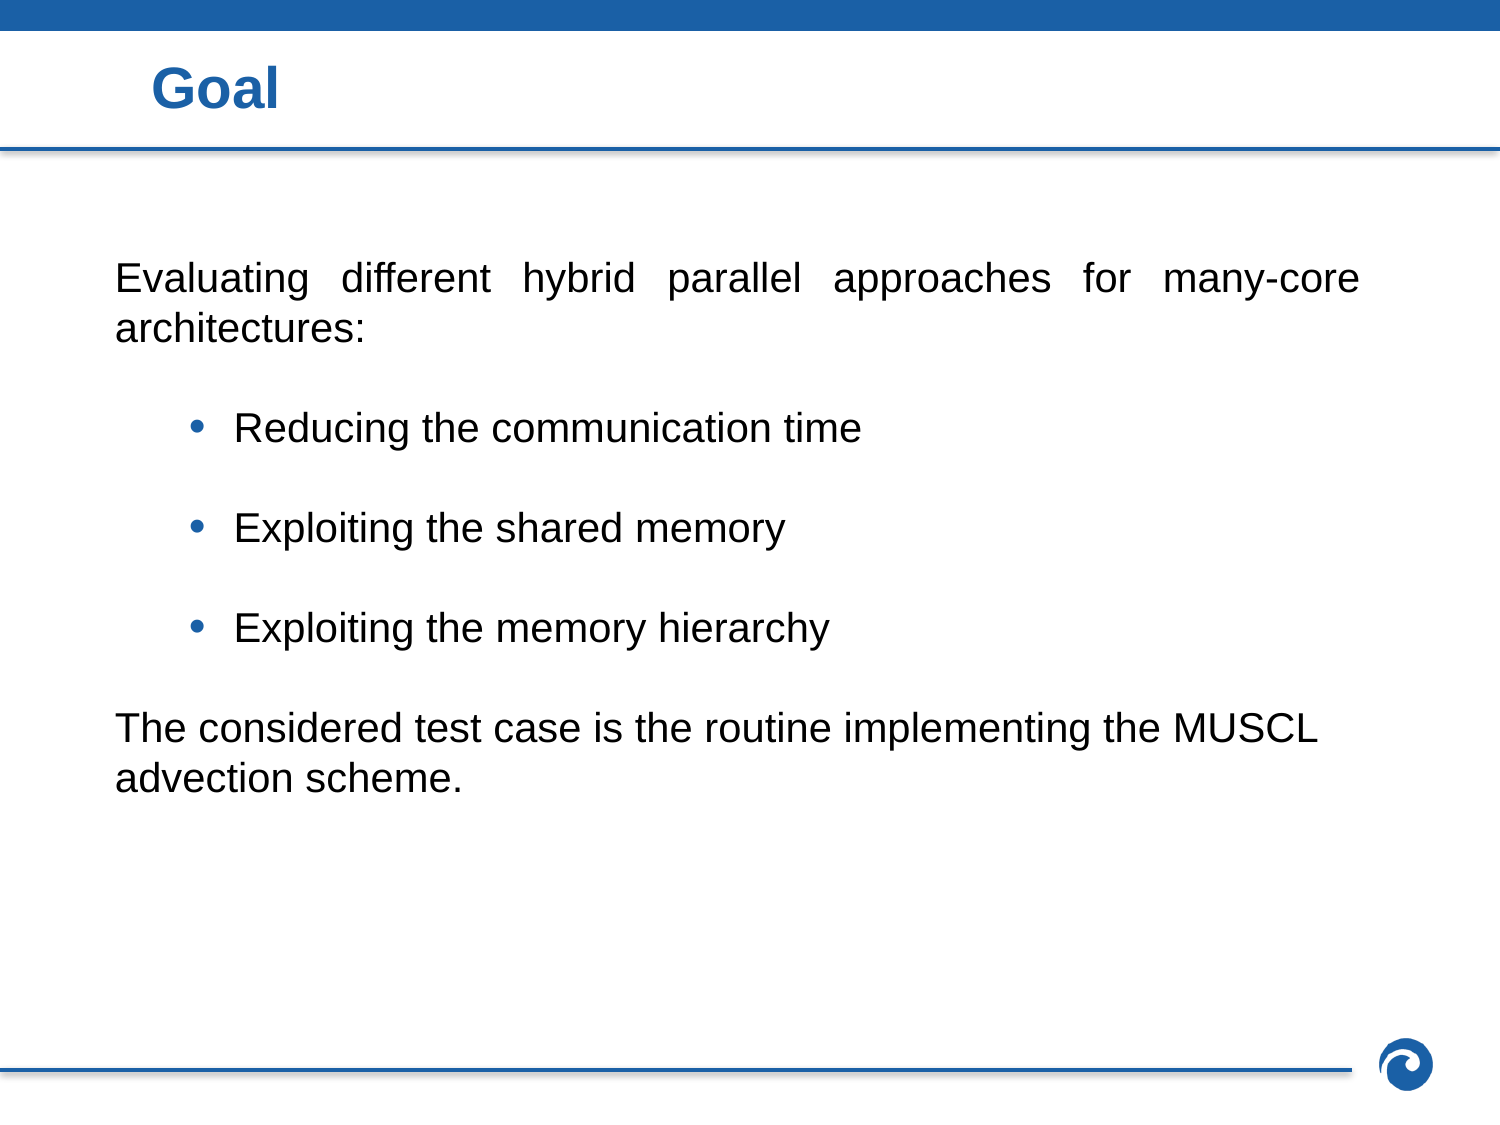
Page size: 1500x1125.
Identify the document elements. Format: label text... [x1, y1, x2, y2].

text_box [0, 0, 1500, 33]
text_box Goal [136, 43, 296, 128]
text_box Evaluating different hybrid parallel approaches for many-core architectures: Reducing the communication time Exploiting the shared memory Exploiting the memory hierarchy The considered test case is the routine implementing the MUSCL advection scheme. [100, 243, 1376, 977]
picture [1376, 1034, 1436, 1095]
